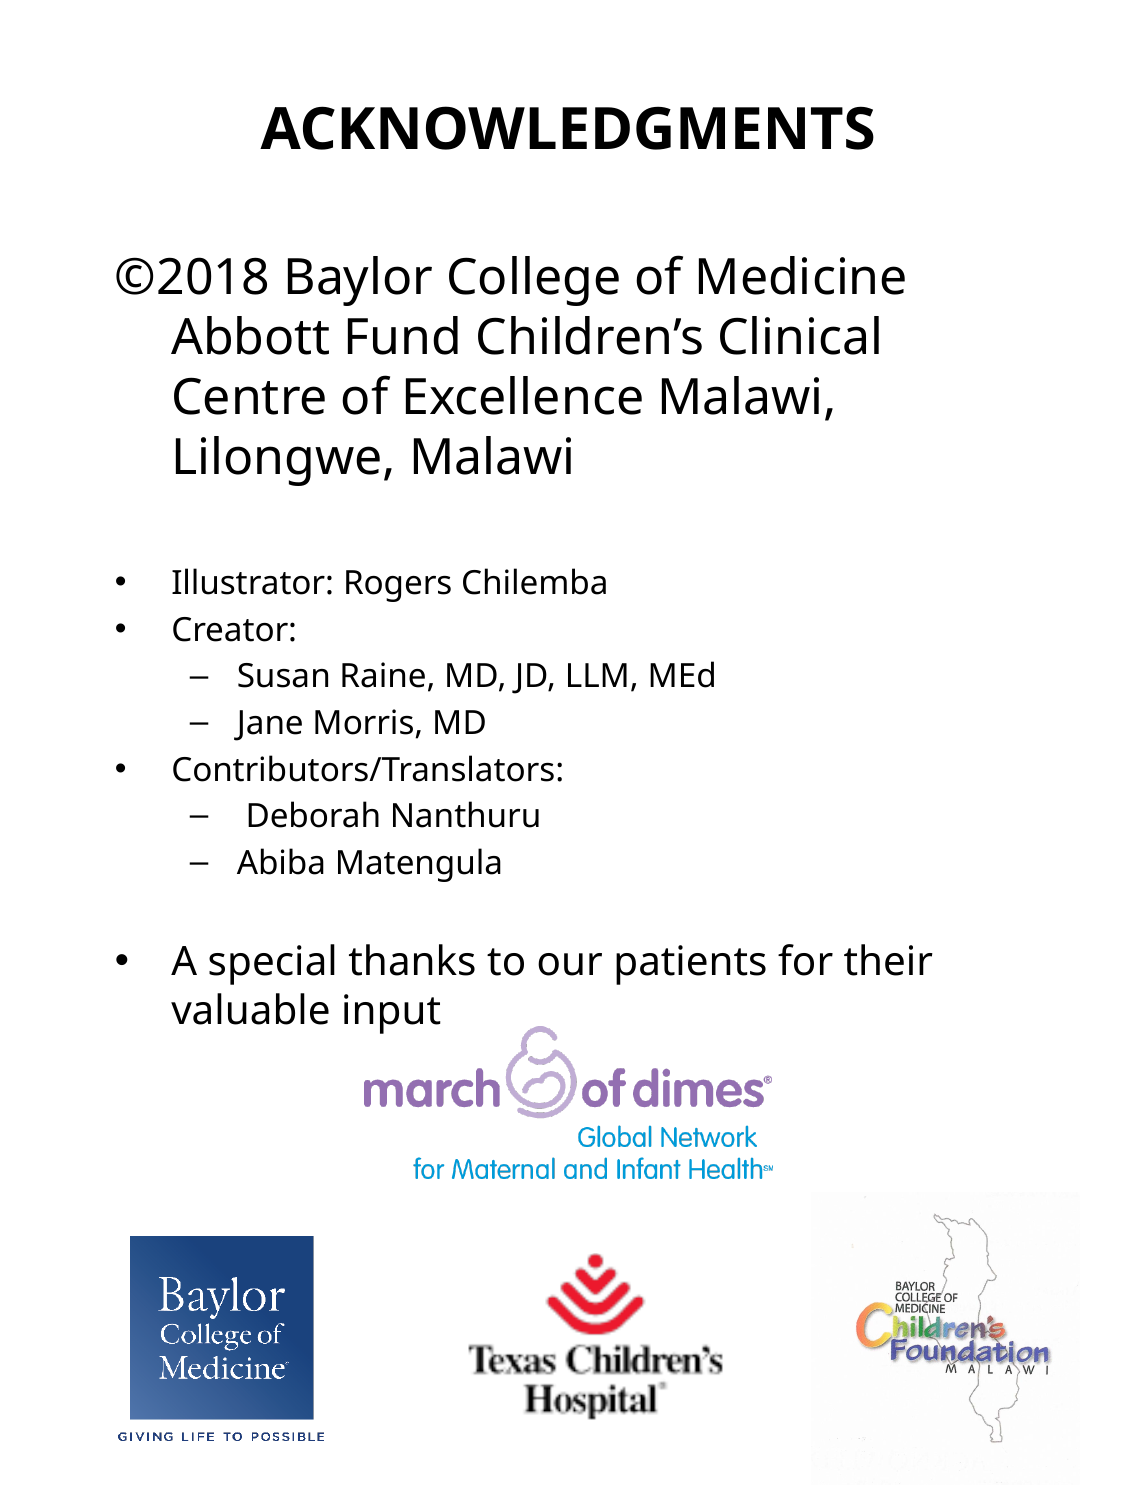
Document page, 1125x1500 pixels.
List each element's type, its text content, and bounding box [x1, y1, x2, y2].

list ©2018 Baylor College of Medicine Abbott Fund Children’s Clinical Centre of Excellence Malawi, Lilongwe, Malawi Illustrator: Rogers Chilemba Creator: Susan Raine, MD, JD, LLM, MEd Jane Morris, MD Contributors/Translators: Deborah Nanthuru Abiba Matengula A special thanks to our patients for their valuable input [99, 237, 1061, 1375]
picture [118, 1236, 324, 1441]
title Acknowledgments [82, 65, 1055, 188]
picture [467, 1253, 729, 1425]
picture [811, 1192, 1080, 1485]
picture [364, 1026, 773, 1187]
